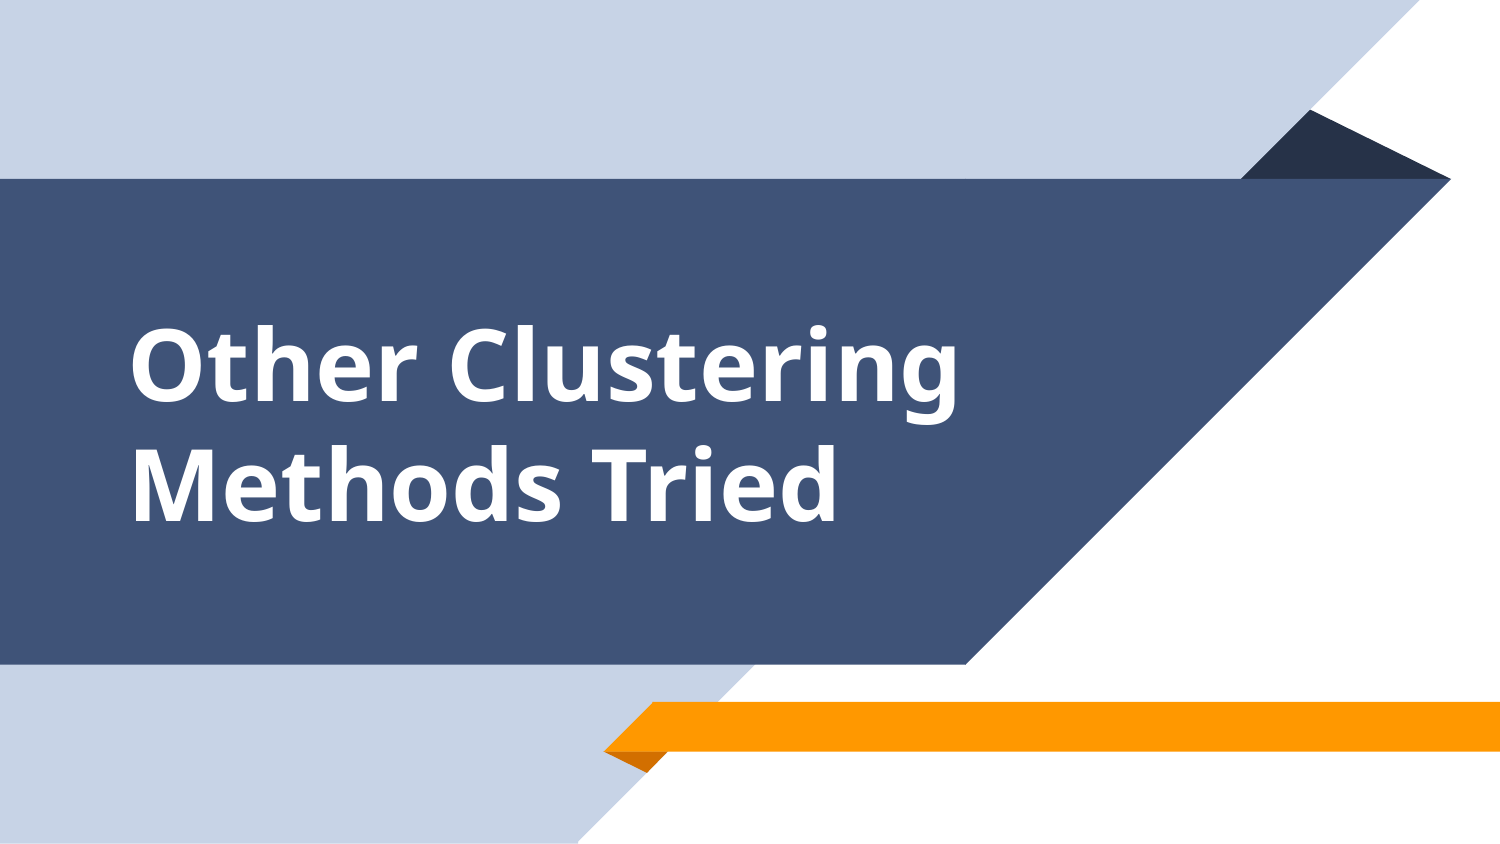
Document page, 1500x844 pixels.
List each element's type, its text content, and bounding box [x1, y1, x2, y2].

title Other Clustering Methods Tried [112, 178, 994, 665]
